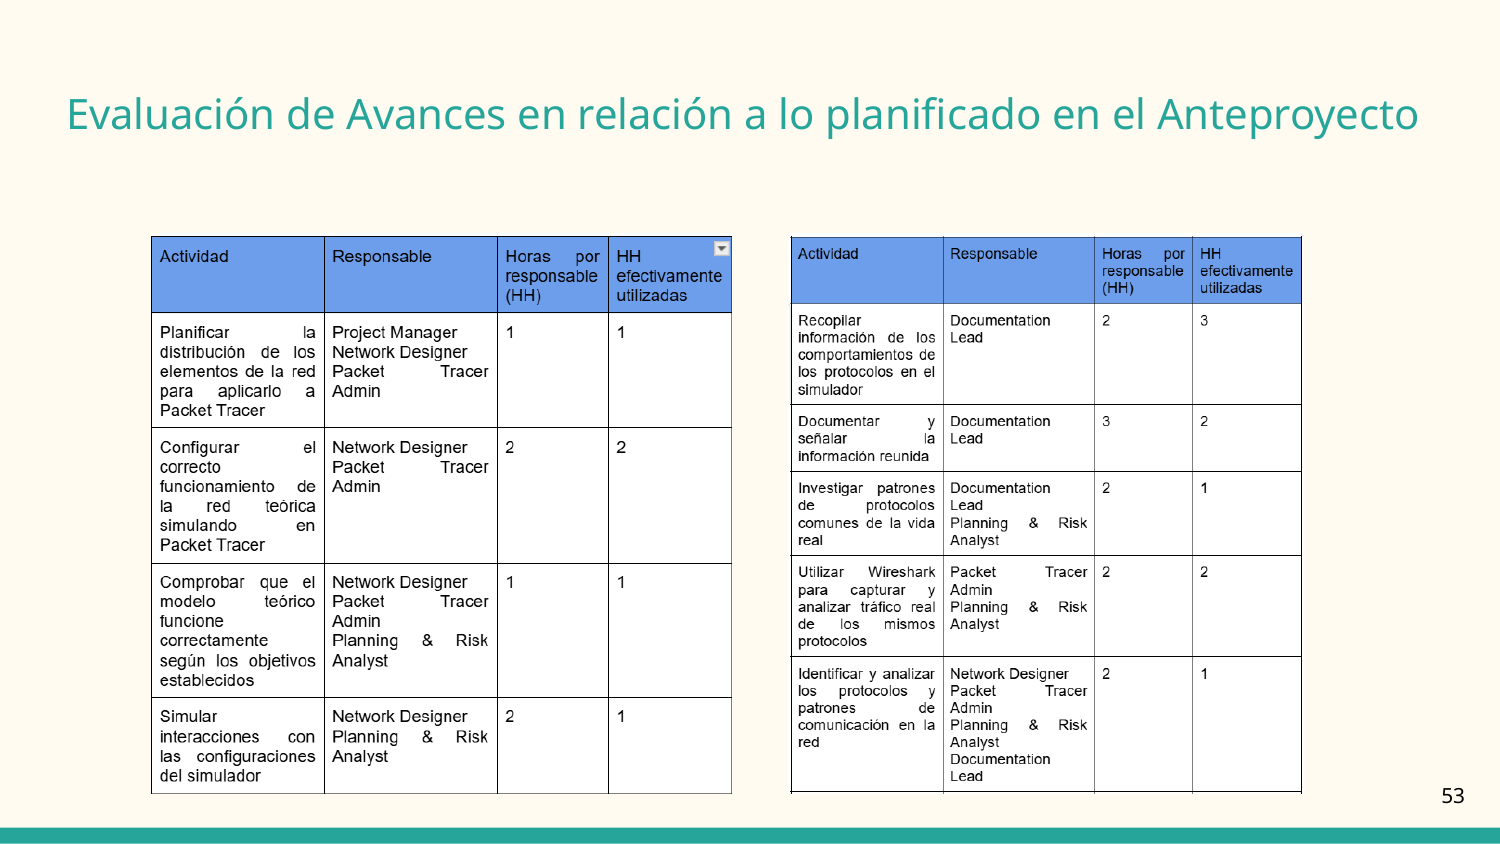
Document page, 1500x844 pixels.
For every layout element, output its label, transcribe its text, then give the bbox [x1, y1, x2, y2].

slide_number ‹#› [1389, 764, 1480, 830]
title Evaluación de Avances en relación a lo planificado en el Anteproyecto [51, 72, 1449, 234]
picture [788, 232, 1304, 794]
picture [151, 232, 732, 794]
